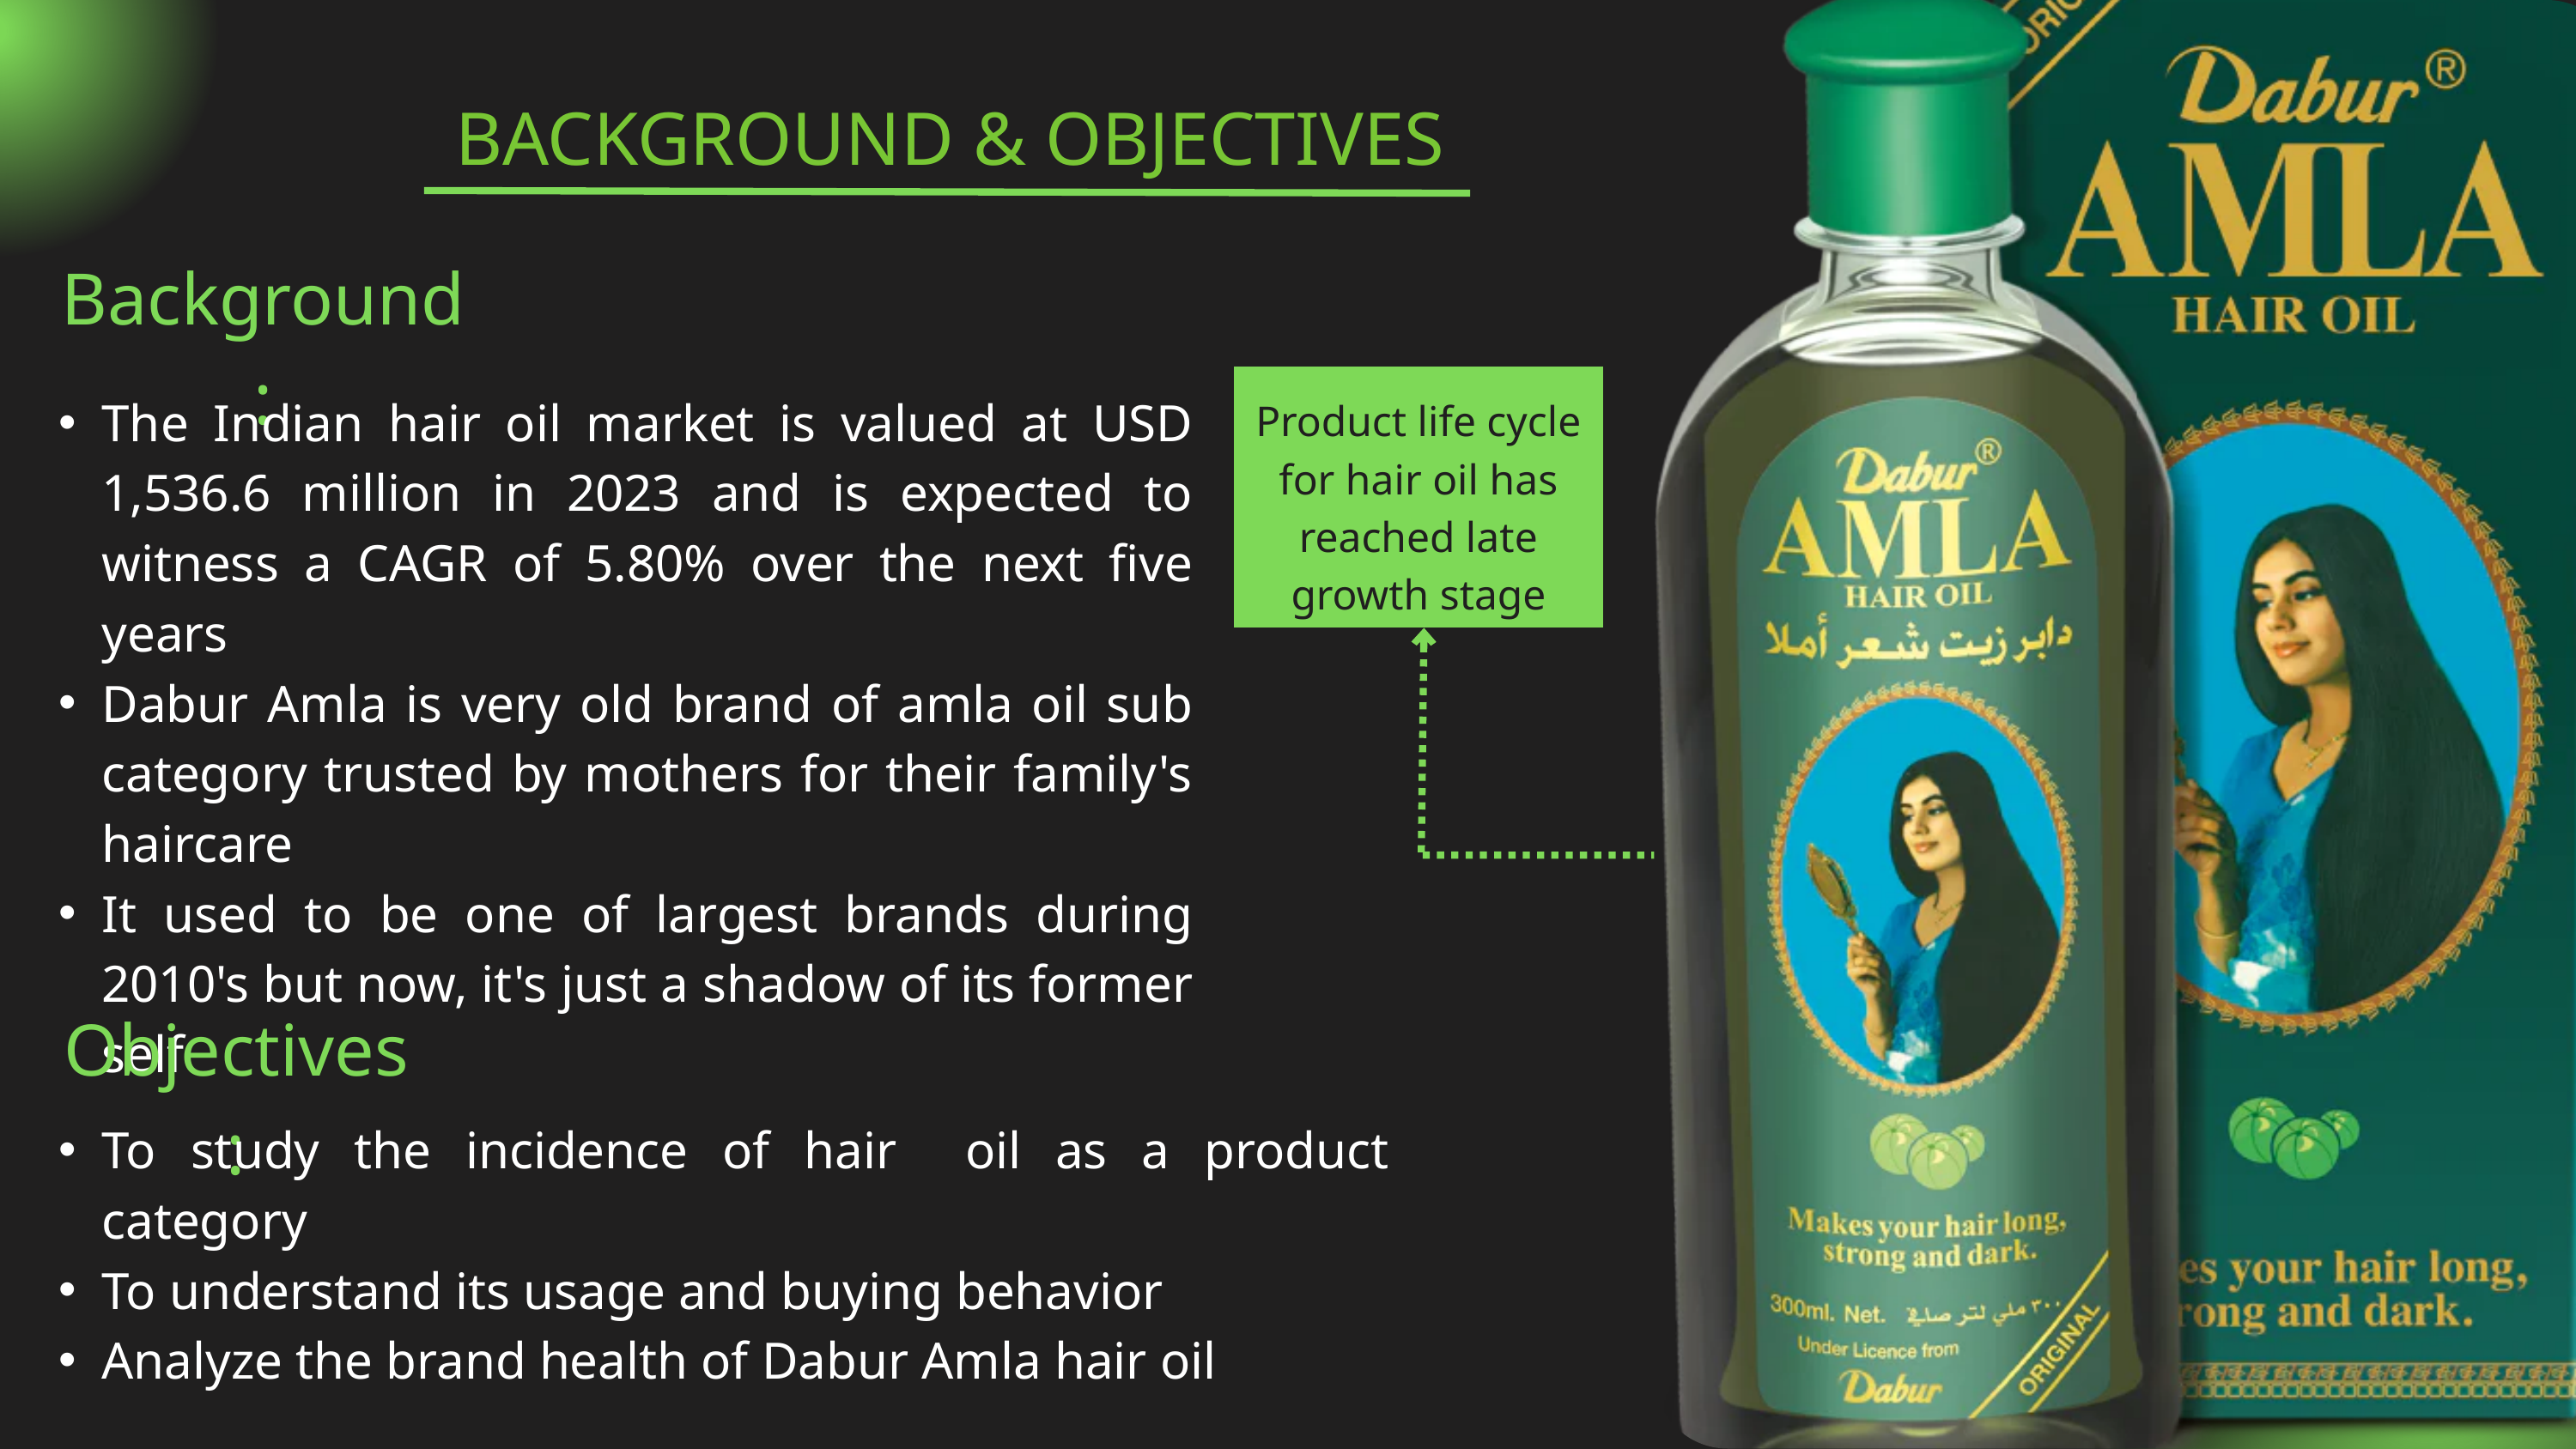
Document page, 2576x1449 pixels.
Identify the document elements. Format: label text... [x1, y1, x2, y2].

text_box Background : [56, 239, 471, 381]
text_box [416, 94, 1484, 197]
text_box [0, 0, 243, 281]
text_box Objectives : [56, 990, 416, 1108]
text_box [1233, 366, 1655, 858]
text_box To study the incidence of hair oil as a product category To understand its usage and buying behavior Analyze the brand health of Dabur Amla hair oil [16, 1108, 1389, 1390]
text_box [1654, 0, 2576, 1449]
text_box The Indian hair oil market is valued at USD 1,536.6 million in 2023 and is expected to witness a CAGR of 5.80% over the next five years Dabur Amla is very old brand of amla oil sub category trusted by mothers for their family's haircare It used to be one of largest brands during 2010's but now, it's just a shadow of its former self [16, 381, 1194, 1082]
